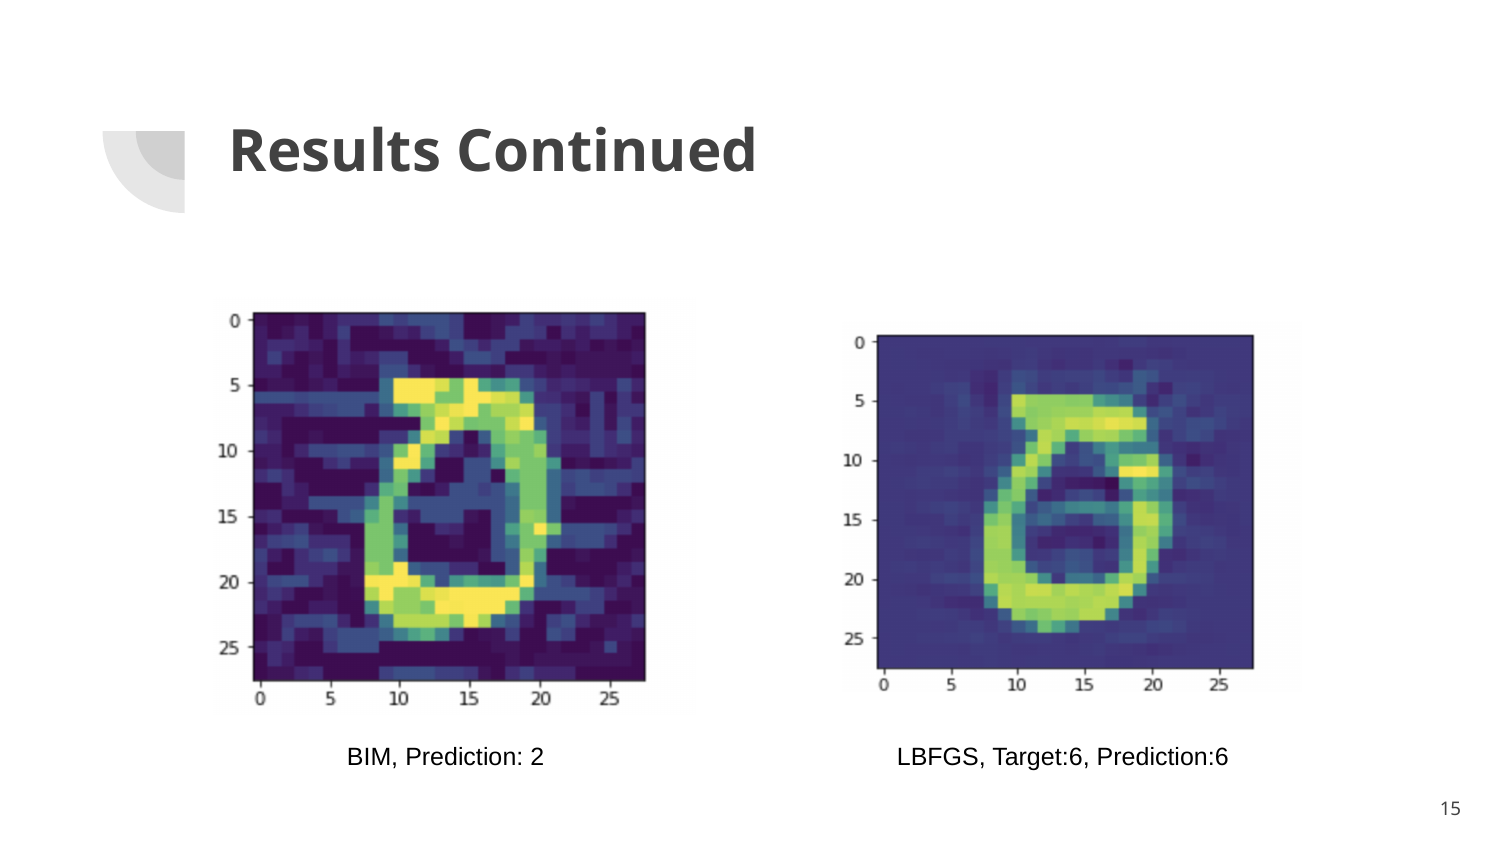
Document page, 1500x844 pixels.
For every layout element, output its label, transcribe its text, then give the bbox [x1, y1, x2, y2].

slide_number ‹#› [1386, 777, 1477, 842]
text_box LBFGS, Target:6, Prediction:6 [881, 725, 1263, 782]
text_box BIM, Prediction: 2 [256, 725, 649, 782]
picture [213, 297, 696, 716]
picture [842, 320, 1302, 692]
title Results Continued [213, 98, 1368, 263]
